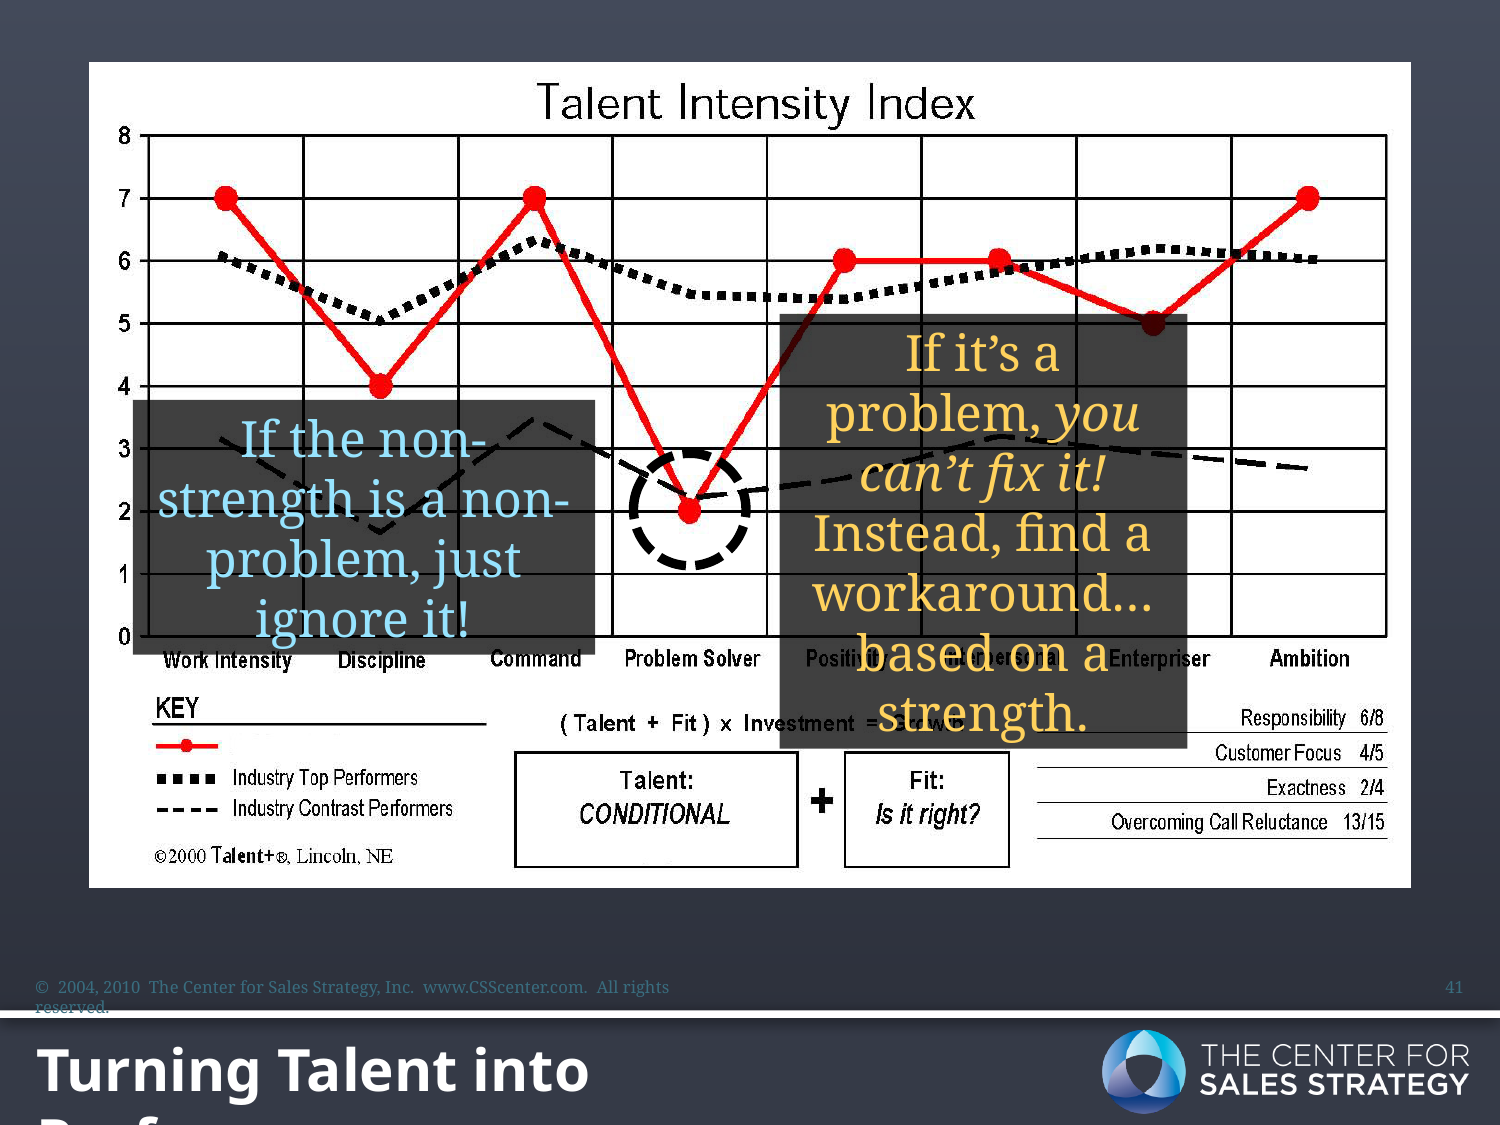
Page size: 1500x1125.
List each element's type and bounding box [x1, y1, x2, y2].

picture [89, 62, 1411, 888]
picture [1200, 1044, 1469, 1095]
picture [1094, 1023, 1195, 1121]
